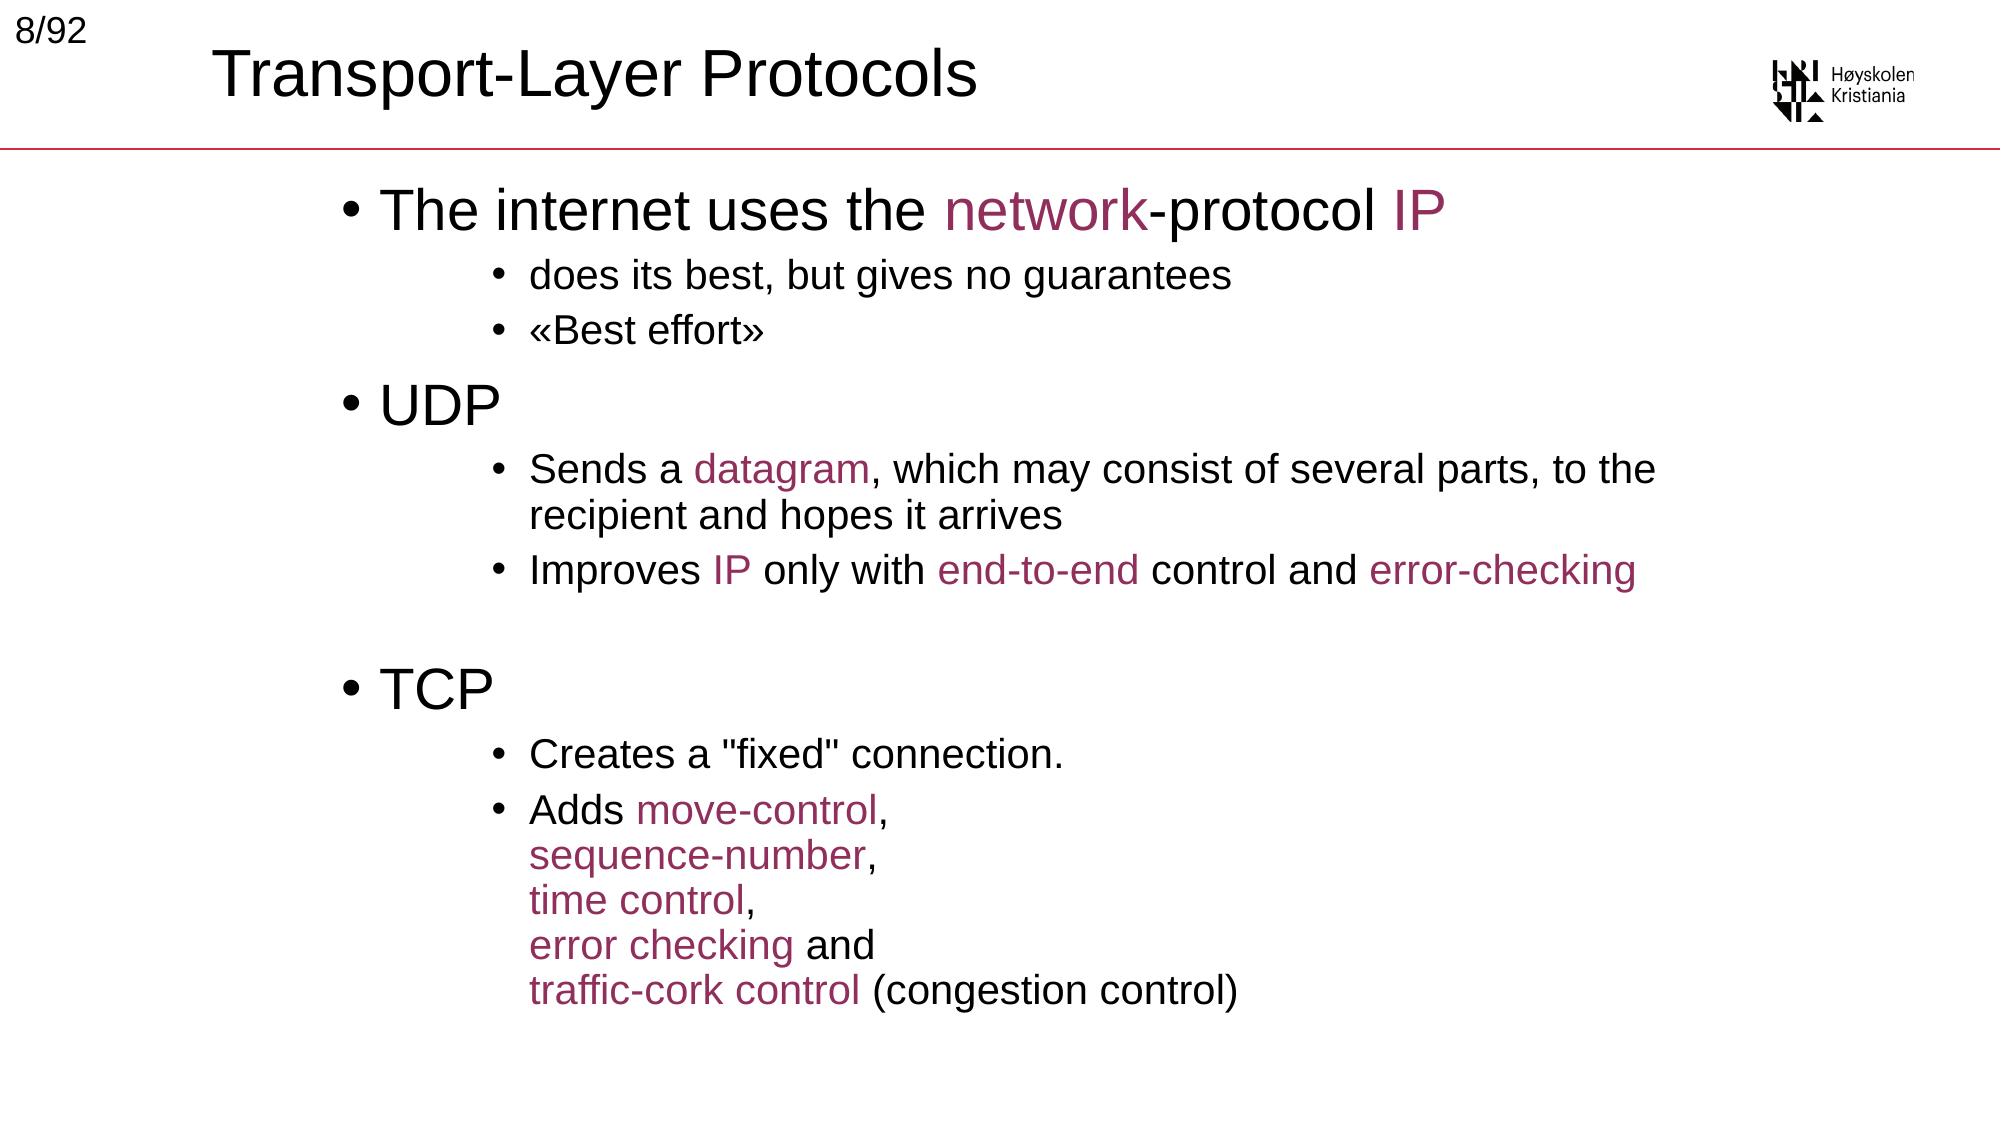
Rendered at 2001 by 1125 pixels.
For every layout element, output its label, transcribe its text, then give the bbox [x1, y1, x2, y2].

list The internet uses the network-protocol IP does its best, but gives no guarantees «Best effort» UDP Sends a datagram, which may consist of several parts, to the recipient and hopes it arrives Improves IP only with end-to-end control and error-checking TCP Creates a "fixed" connection. Adds move-control, sequence-number, time control, error checking and traffic-cork control (congestion control) [326, 172, 1750, 1047]
slide_number 8/92 [0, 0, 208, 74]
title Transport-Layer Protocols [196, 30, 1961, 135]
